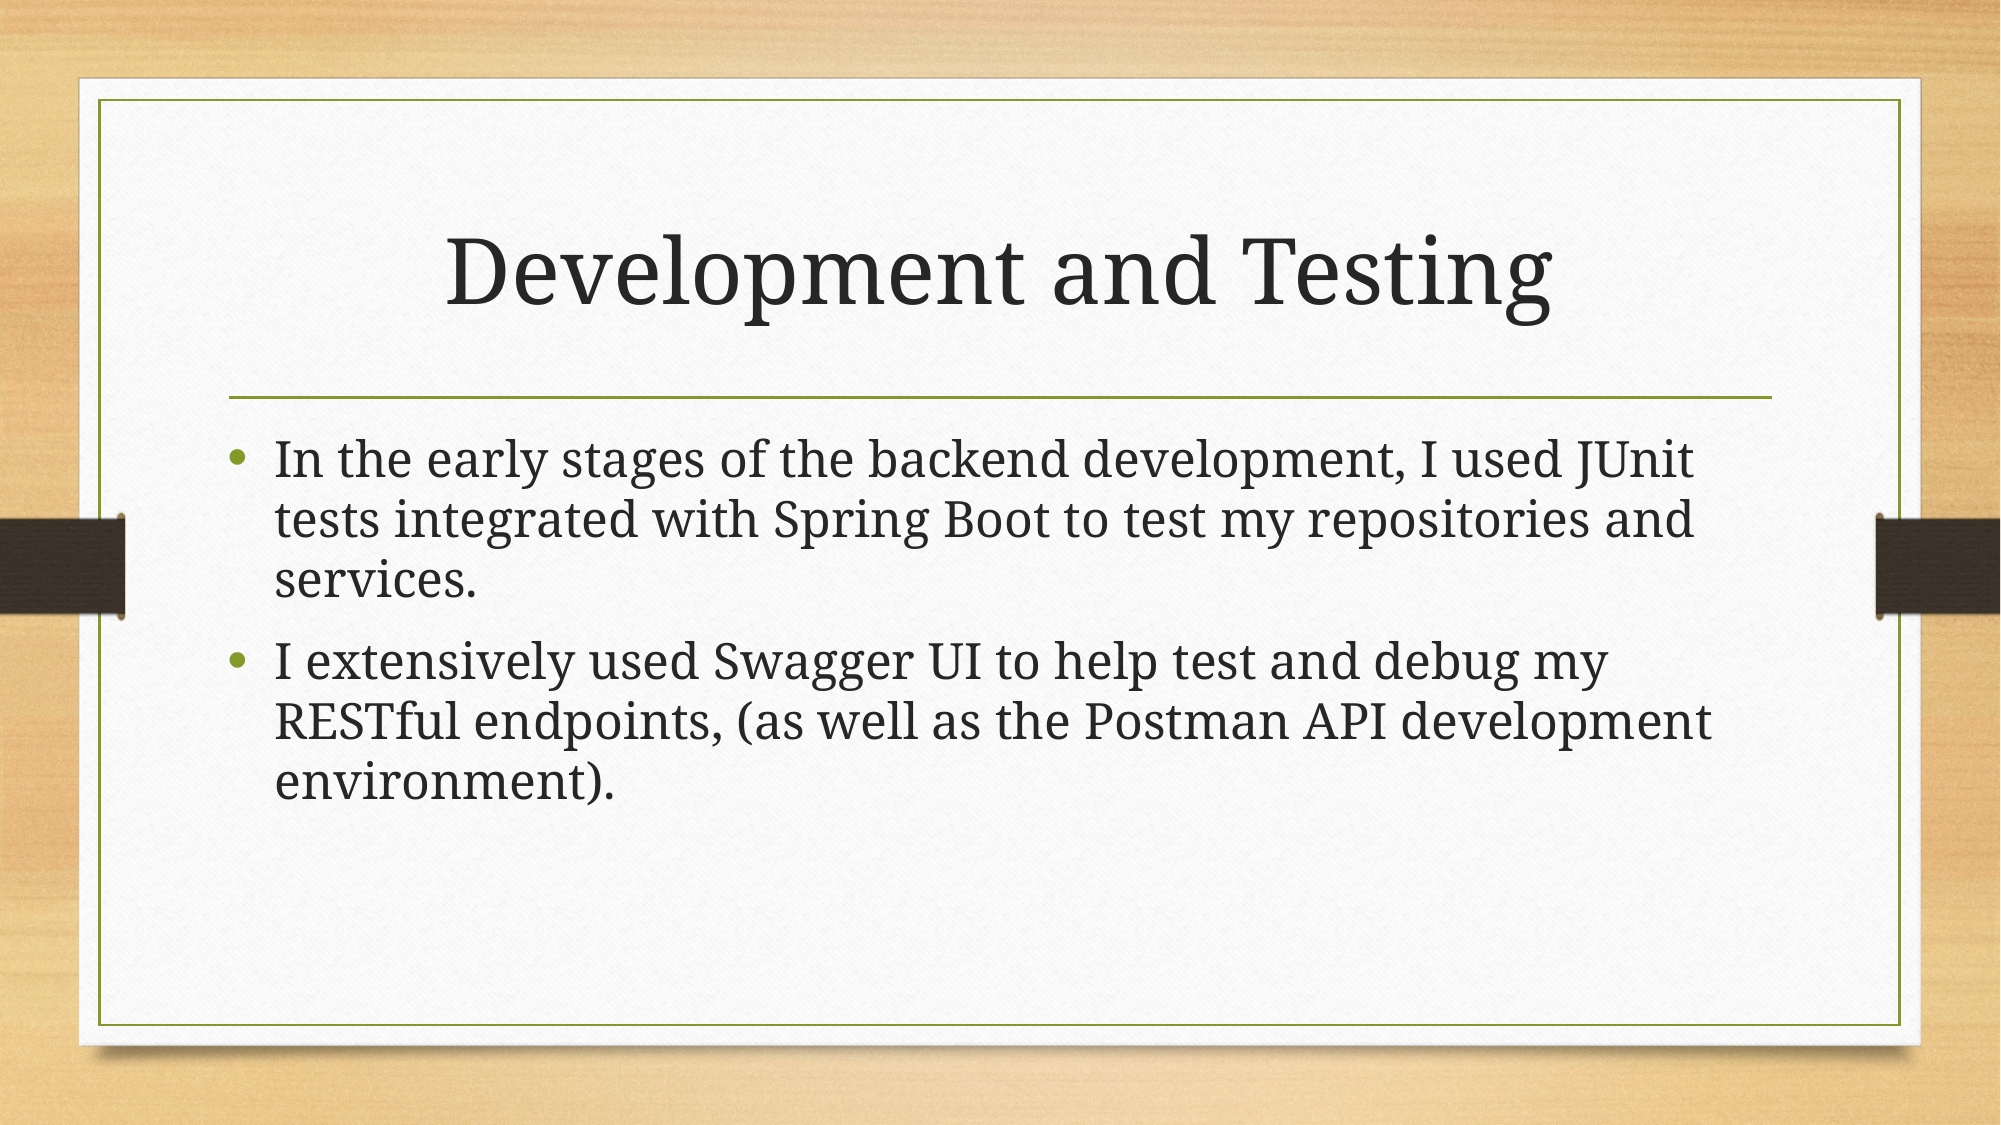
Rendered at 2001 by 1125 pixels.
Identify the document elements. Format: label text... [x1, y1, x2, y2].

title Development and Testing [212, 161, 1788, 375]
picture [0, 0, 2001, 1125]
list In the early stages of the backend development, I used JUnit tests integrated with Spring Boot to test my repositories and services. I extensively used Swagger UI to help test and debug my RESTful endpoints, (as well as the Postman API development environment). [212, 419, 1788, 964]
